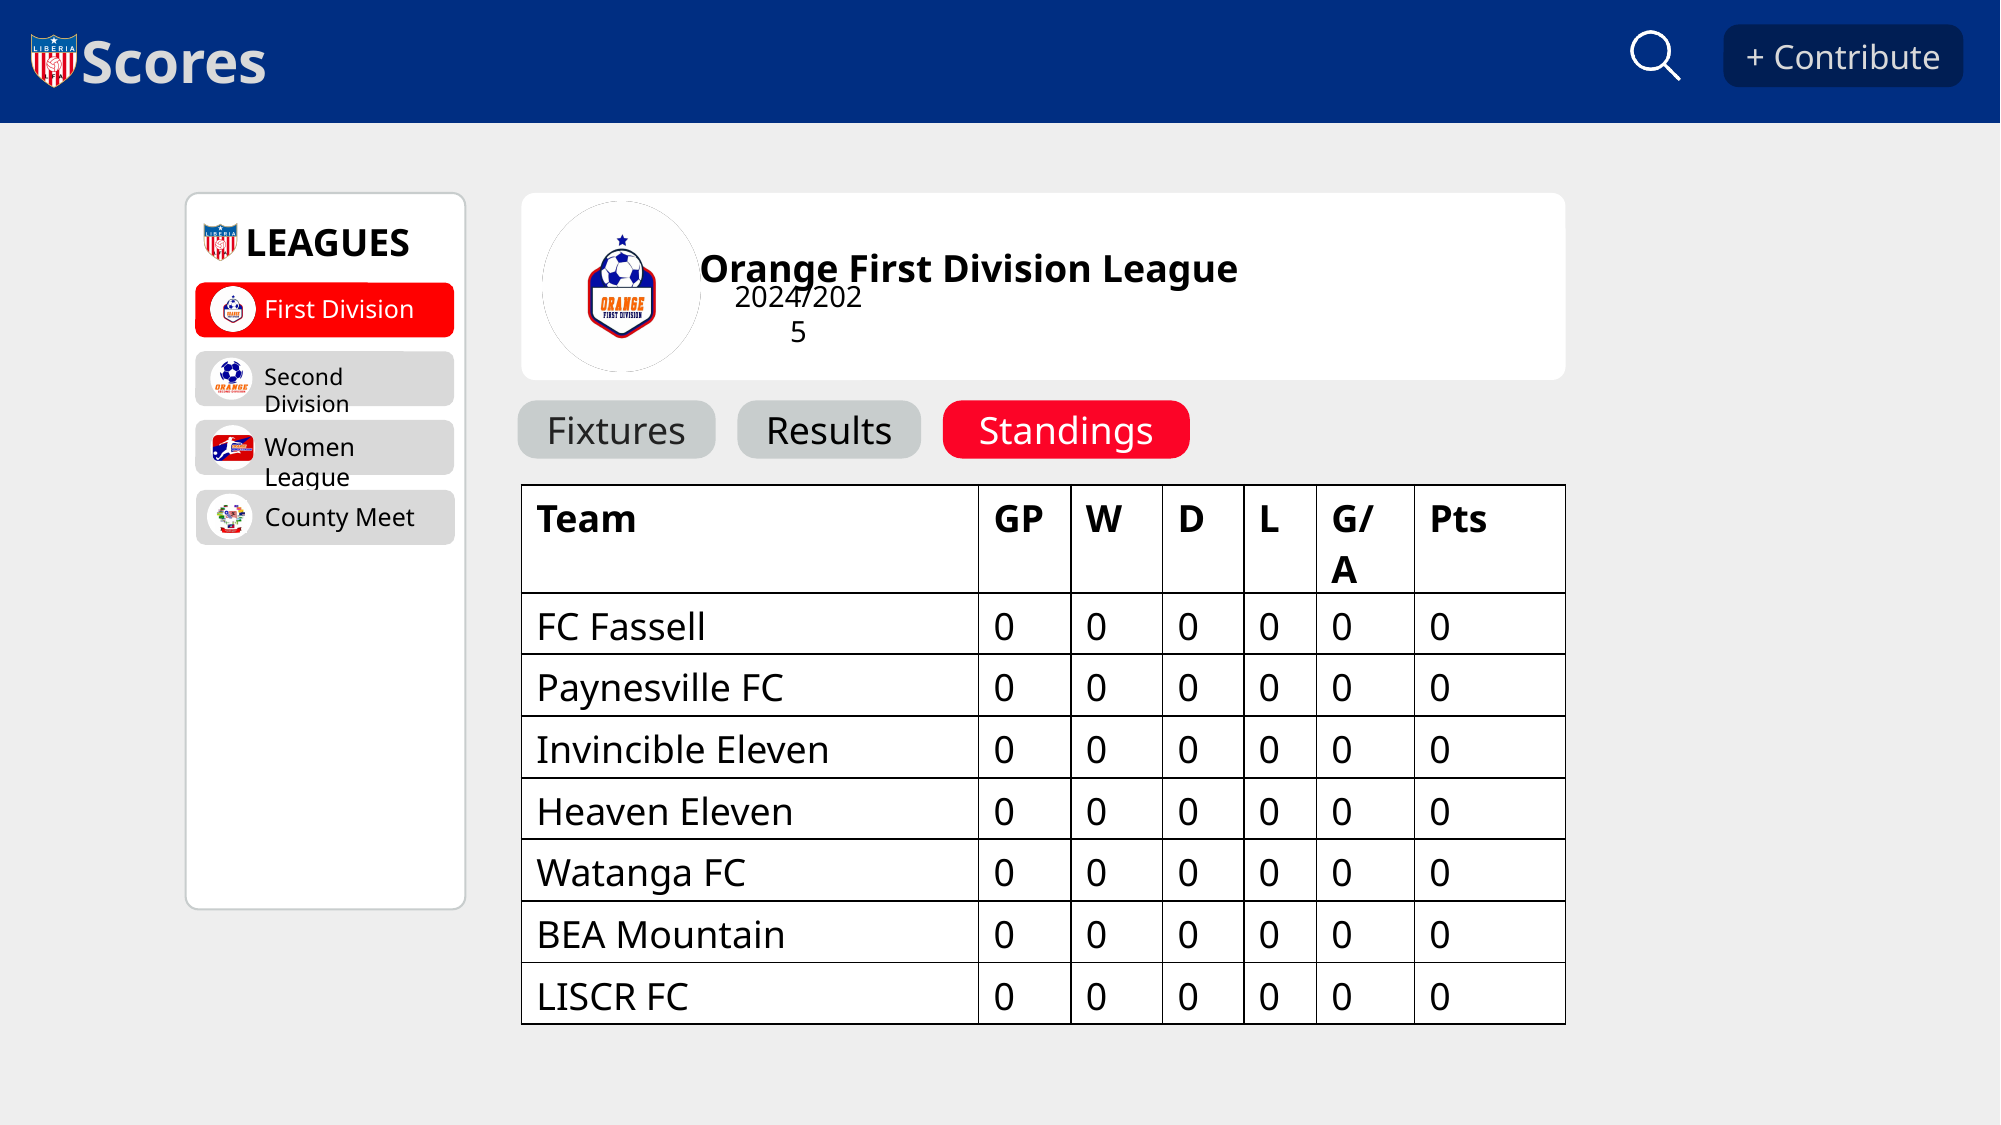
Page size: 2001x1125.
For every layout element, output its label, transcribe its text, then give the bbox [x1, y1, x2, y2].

table_cell 0 [1072, 902, 1162, 962]
table_cell 0 [979, 717, 1070, 777]
table_cell 0 [1072, 717, 1162, 777]
table_cell BEA Mountain [522, 902, 978, 962]
table_header GP [979, 486, 1070, 592]
text_box Fixtures [515, 398, 718, 461]
table_header L [1245, 486, 1316, 592]
table_cell 0 [1245, 655, 1316, 715]
table_cell 0 [1245, 717, 1316, 777]
table_cell Paynesville FC [522, 655, 978, 715]
table_cell 0 [1072, 963, 1162, 1023]
table_cell 0 [1317, 840, 1414, 900]
table_cell LISCR FC [522, 963, 978, 1023]
table_cell 0 [1072, 779, 1162, 838]
table_cell 0 [1415, 963, 1565, 1023]
table_cell 0 [1245, 594, 1316, 653]
table_cell 0 [1072, 840, 1162, 900]
table_cell 0 [1163, 779, 1243, 838]
table_cell Invincible Eleven [522, 717, 978, 777]
table_cell 0 [1415, 594, 1565, 653]
table_header Pts [1415, 486, 1565, 592]
table_cell 0 [1163, 594, 1243, 653]
table_cell 0 [1317, 655, 1414, 715]
text_box Standings [941, 398, 1192, 461]
table_cell 0 [979, 840, 1070, 900]
table_cell 0 [1317, 779, 1414, 838]
table_cell 0 [1163, 840, 1243, 900]
table_cell 0 [1415, 655, 1565, 715]
table_cell 0 [1317, 594, 1414, 653]
table_cell 0 [1163, 963, 1243, 1023]
table_header Team [522, 486, 978, 592]
table_cell 0 [1072, 655, 1162, 715]
table_header D [1163, 486, 1243, 592]
table_cell FC Fassell [522, 594, 978, 653]
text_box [0, 0, 2000, 124]
table_cell 0 [1245, 840, 1316, 900]
table_cell 0 [1163, 655, 1243, 715]
table_cell 0 [1163, 717, 1243, 777]
text_box Results [735, 398, 923, 461]
table_cell 0 [1317, 902, 1414, 962]
table_header W [1072, 486, 1162, 592]
table_cell 0 [1245, 779, 1316, 838]
table_cell 0 [1245, 963, 1316, 1023]
table_cell 0 [1072, 594, 1162, 653]
table_cell 0 [979, 594, 1070, 653]
table_cell 0 [1245, 902, 1316, 962]
table_cell 0 [979, 779, 1070, 838]
table_header G/A [1317, 486, 1414, 592]
table_cell 0 [1415, 840, 1565, 900]
table_cell 0 [1415, 717, 1565, 777]
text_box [185, 192, 466, 910]
table_cell 0 [1415, 779, 1565, 838]
table_cell 0 [1317, 717, 1414, 777]
table_cell Heaven Eleven [522, 779, 978, 838]
table_cell 0 [1317, 963, 1414, 1023]
table_cell 0 [1163, 902, 1243, 962]
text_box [520, 192, 1567, 381]
table_cell Watanga FC [522, 840, 978, 900]
table_cell 0 [979, 655, 1070, 715]
table_cell 0 [979, 902, 1070, 962]
table_cell 0 [979, 963, 1070, 1023]
table_cell 0 [1415, 902, 1565, 962]
